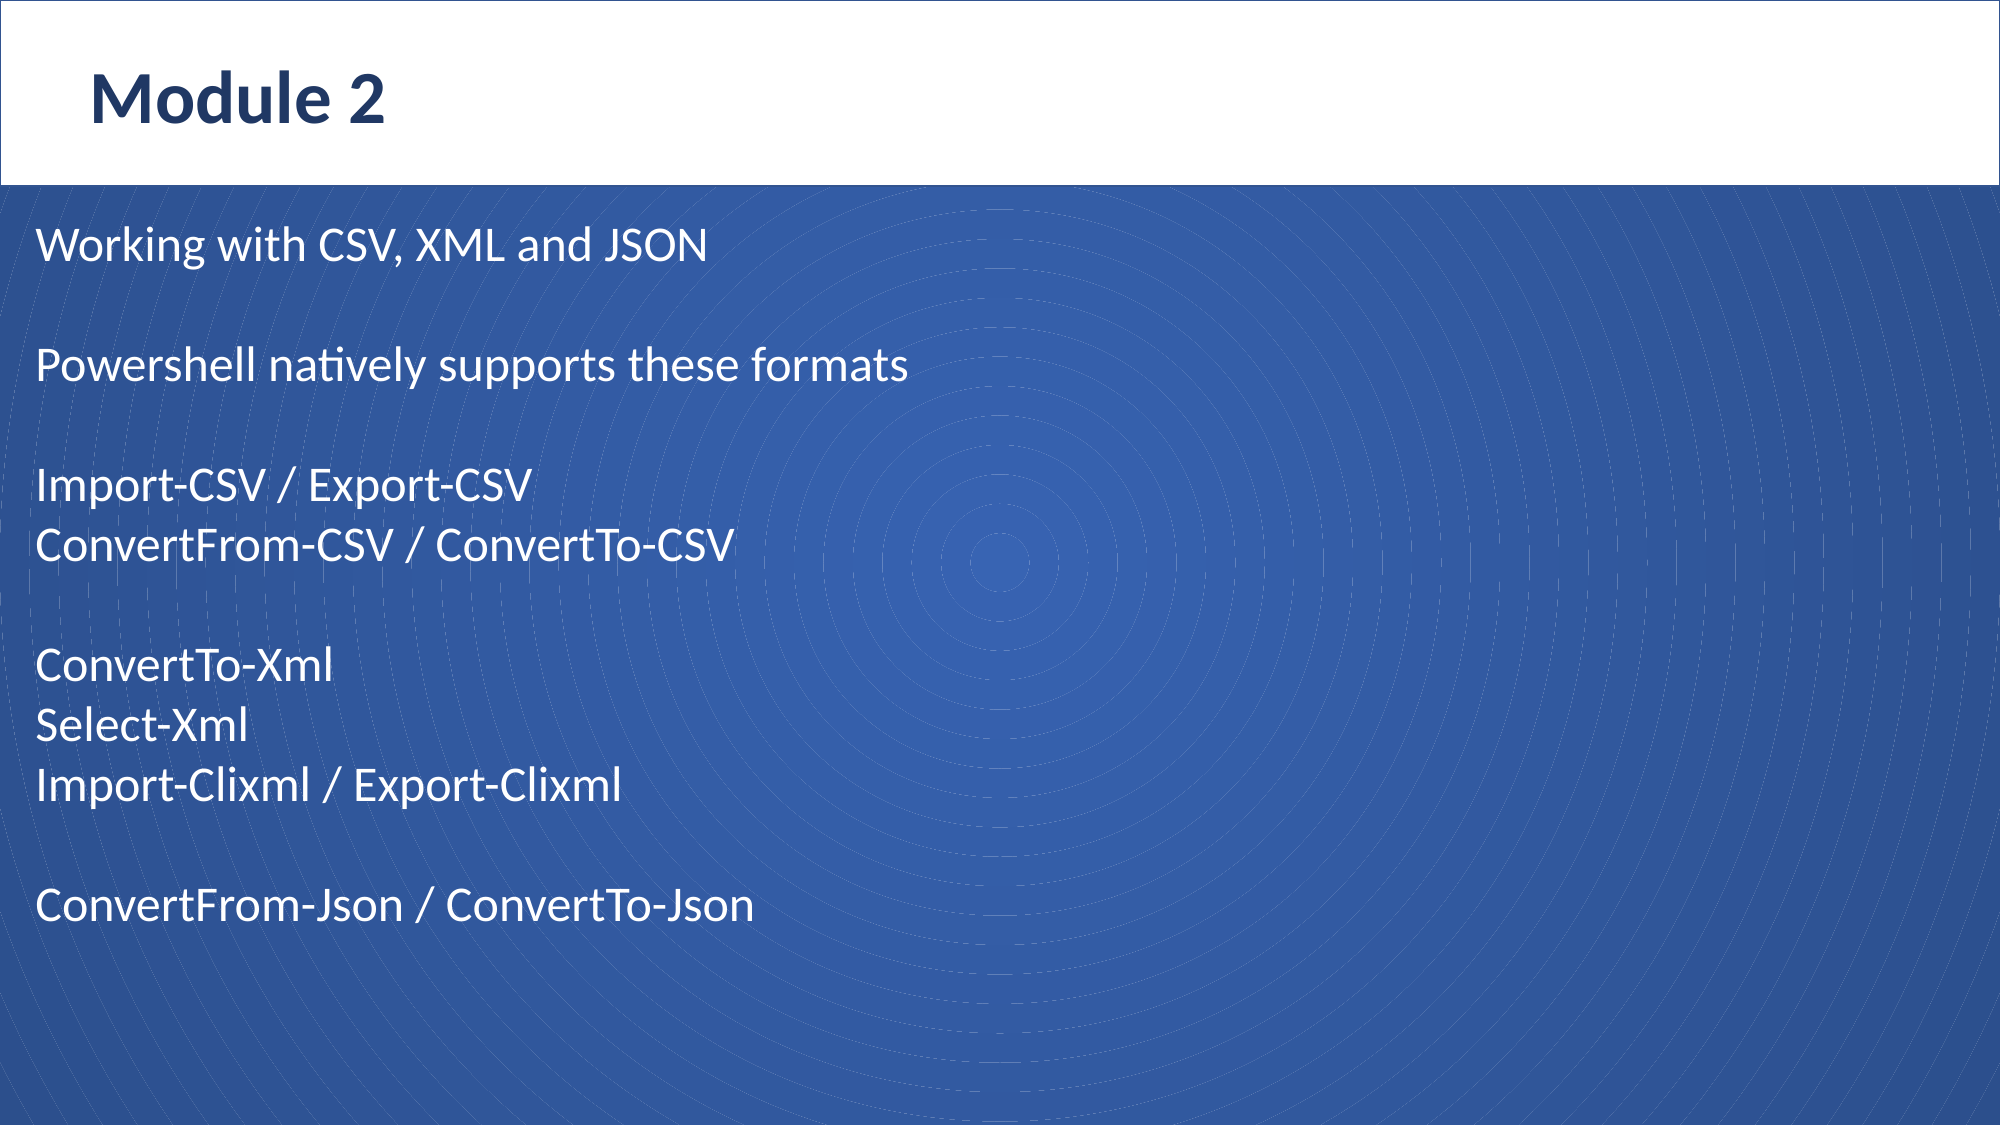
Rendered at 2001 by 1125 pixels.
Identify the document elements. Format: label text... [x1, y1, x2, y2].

text_box Module 2 [0, 0, 2000, 187]
text_box Working with CSV, XML and JSON Powershell natively supports these formats Import-CSV / Export-CSV ConvertFrom-CSV / ConvertTo-CSV ConvertTo-Xml Select-Xml Import-Clixml / Export-Clixml ConvertFrom-Json / ConvertTo-Json [20, 204, 1980, 940]
